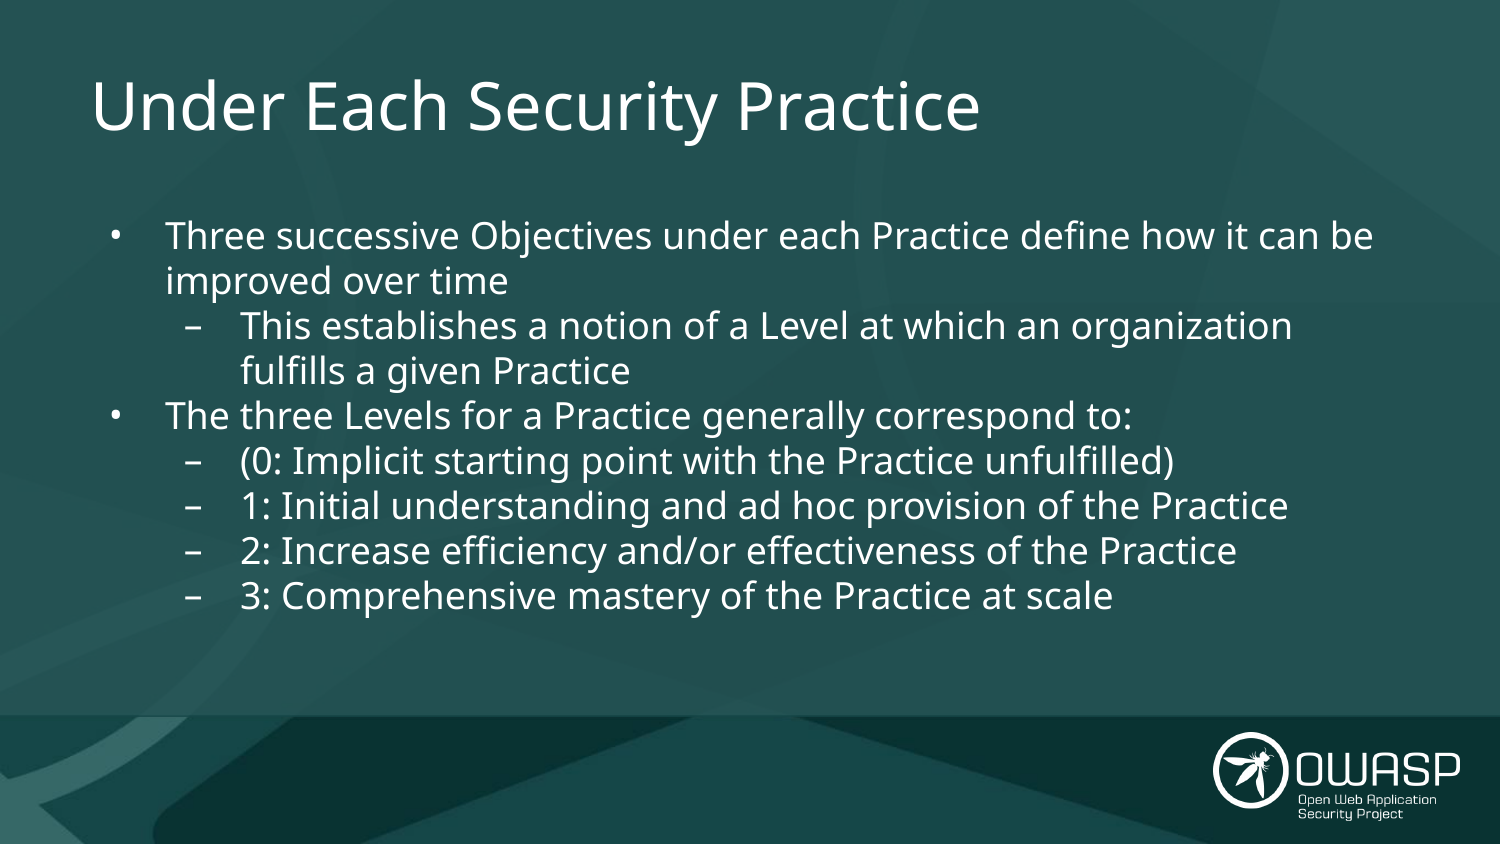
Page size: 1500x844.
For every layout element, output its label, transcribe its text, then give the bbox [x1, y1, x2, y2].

list Three successive Objectives under each Practice define how it can be improved over time This establishes a notion of a Level at which an organization fulfills a given Practice The three Levels for a Practice generally correspond to: (0: Implicit starting point with the Practice unfulfilled) 1: Initial understanding and ad hoc provision of the Practice 2: Increase efficiency and/or effectiveness of the Practice 3: Comprehensive mastery of the Practice at scale [75, 196, 1425, 705]
picture [0, 717, 1500, 844]
title Under Each Security Practice [75, 33, 1425, 175]
